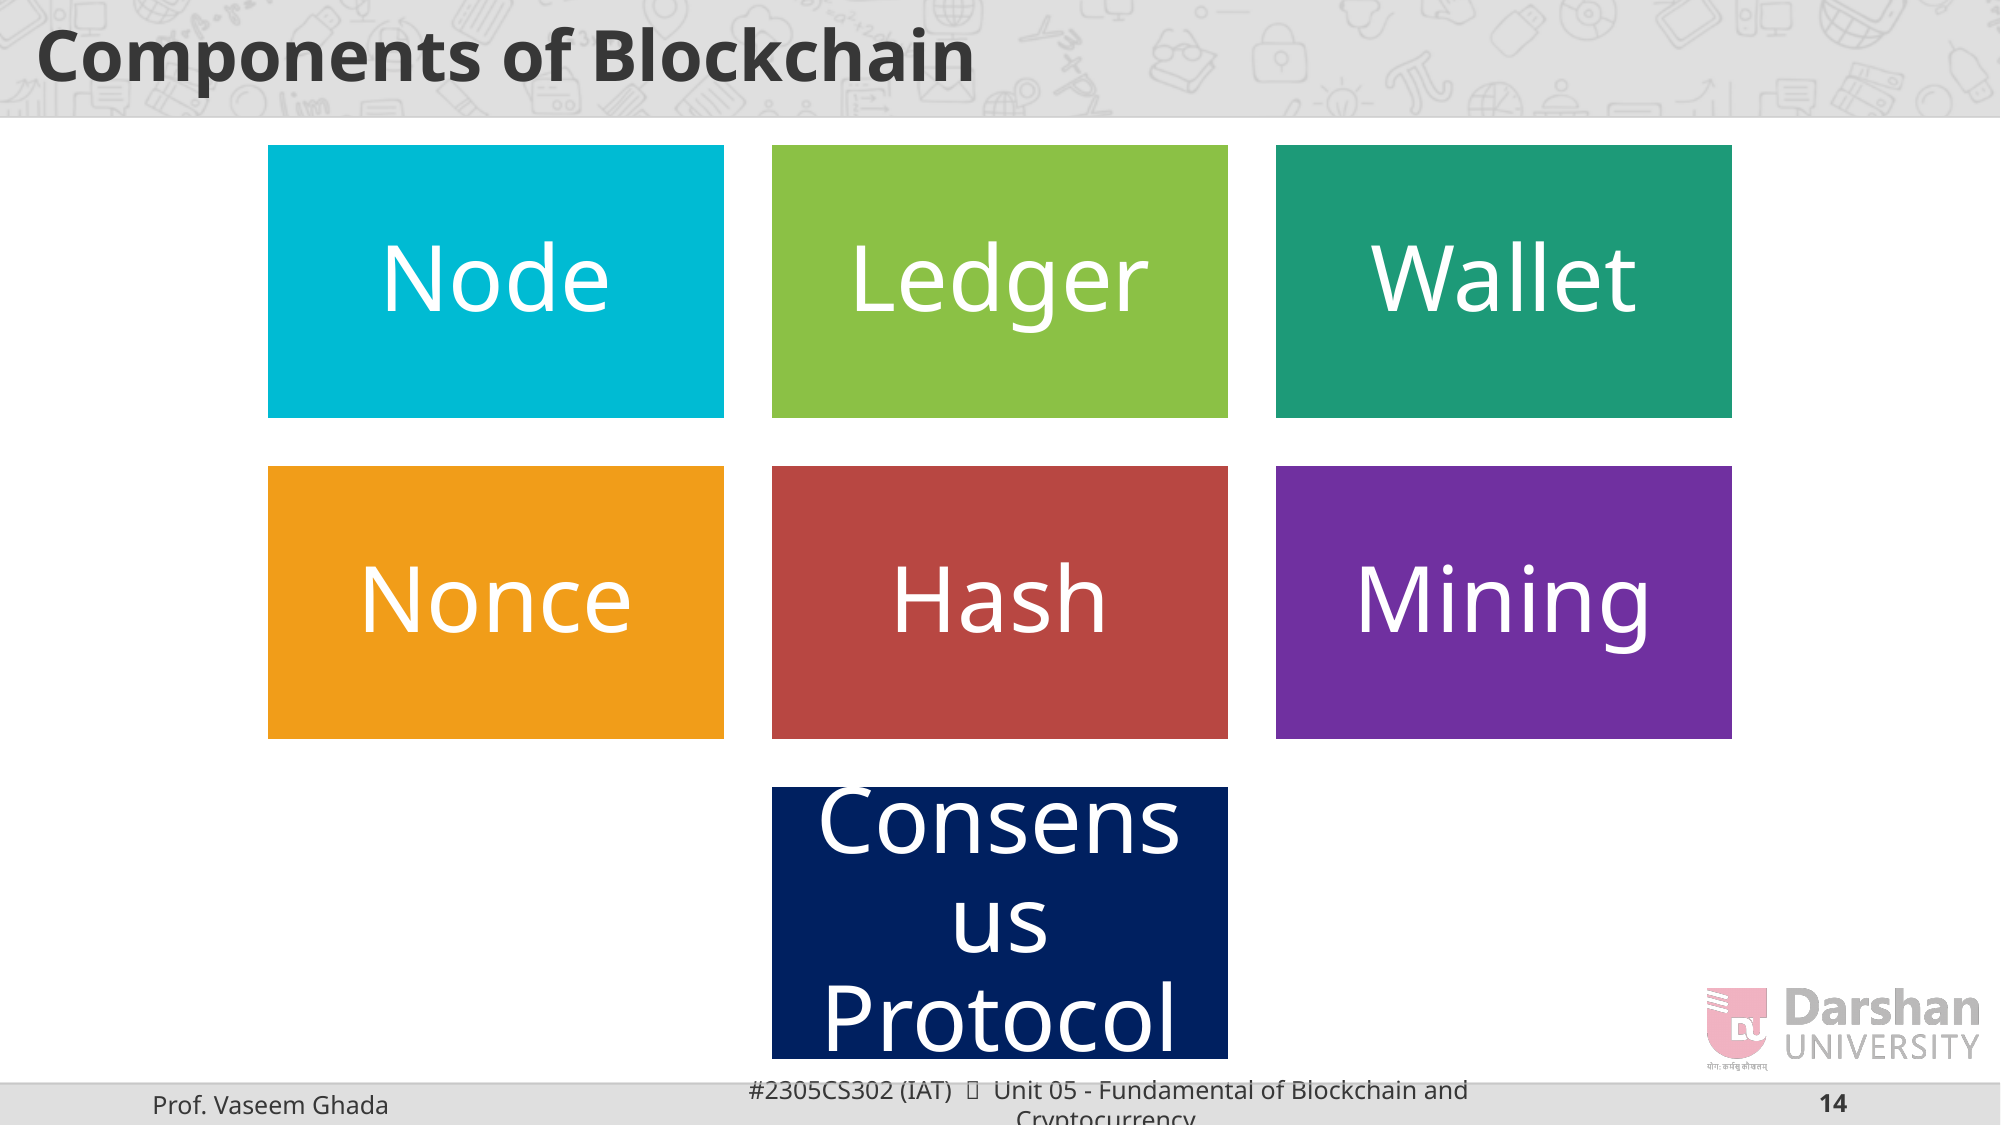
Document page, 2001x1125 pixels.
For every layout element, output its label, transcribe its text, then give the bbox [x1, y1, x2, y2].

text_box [266, 144, 726, 420]
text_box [770, 144, 1229, 420]
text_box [770, 464, 1229, 740]
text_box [1274, 464, 1733, 740]
picture [1707, 988, 1979, 1071]
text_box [266, 464, 726, 740]
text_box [770, 785, 1229, 1061]
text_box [1274, 144, 1733, 420]
title Components of Blockchain [0, 0, 2000, 117]
